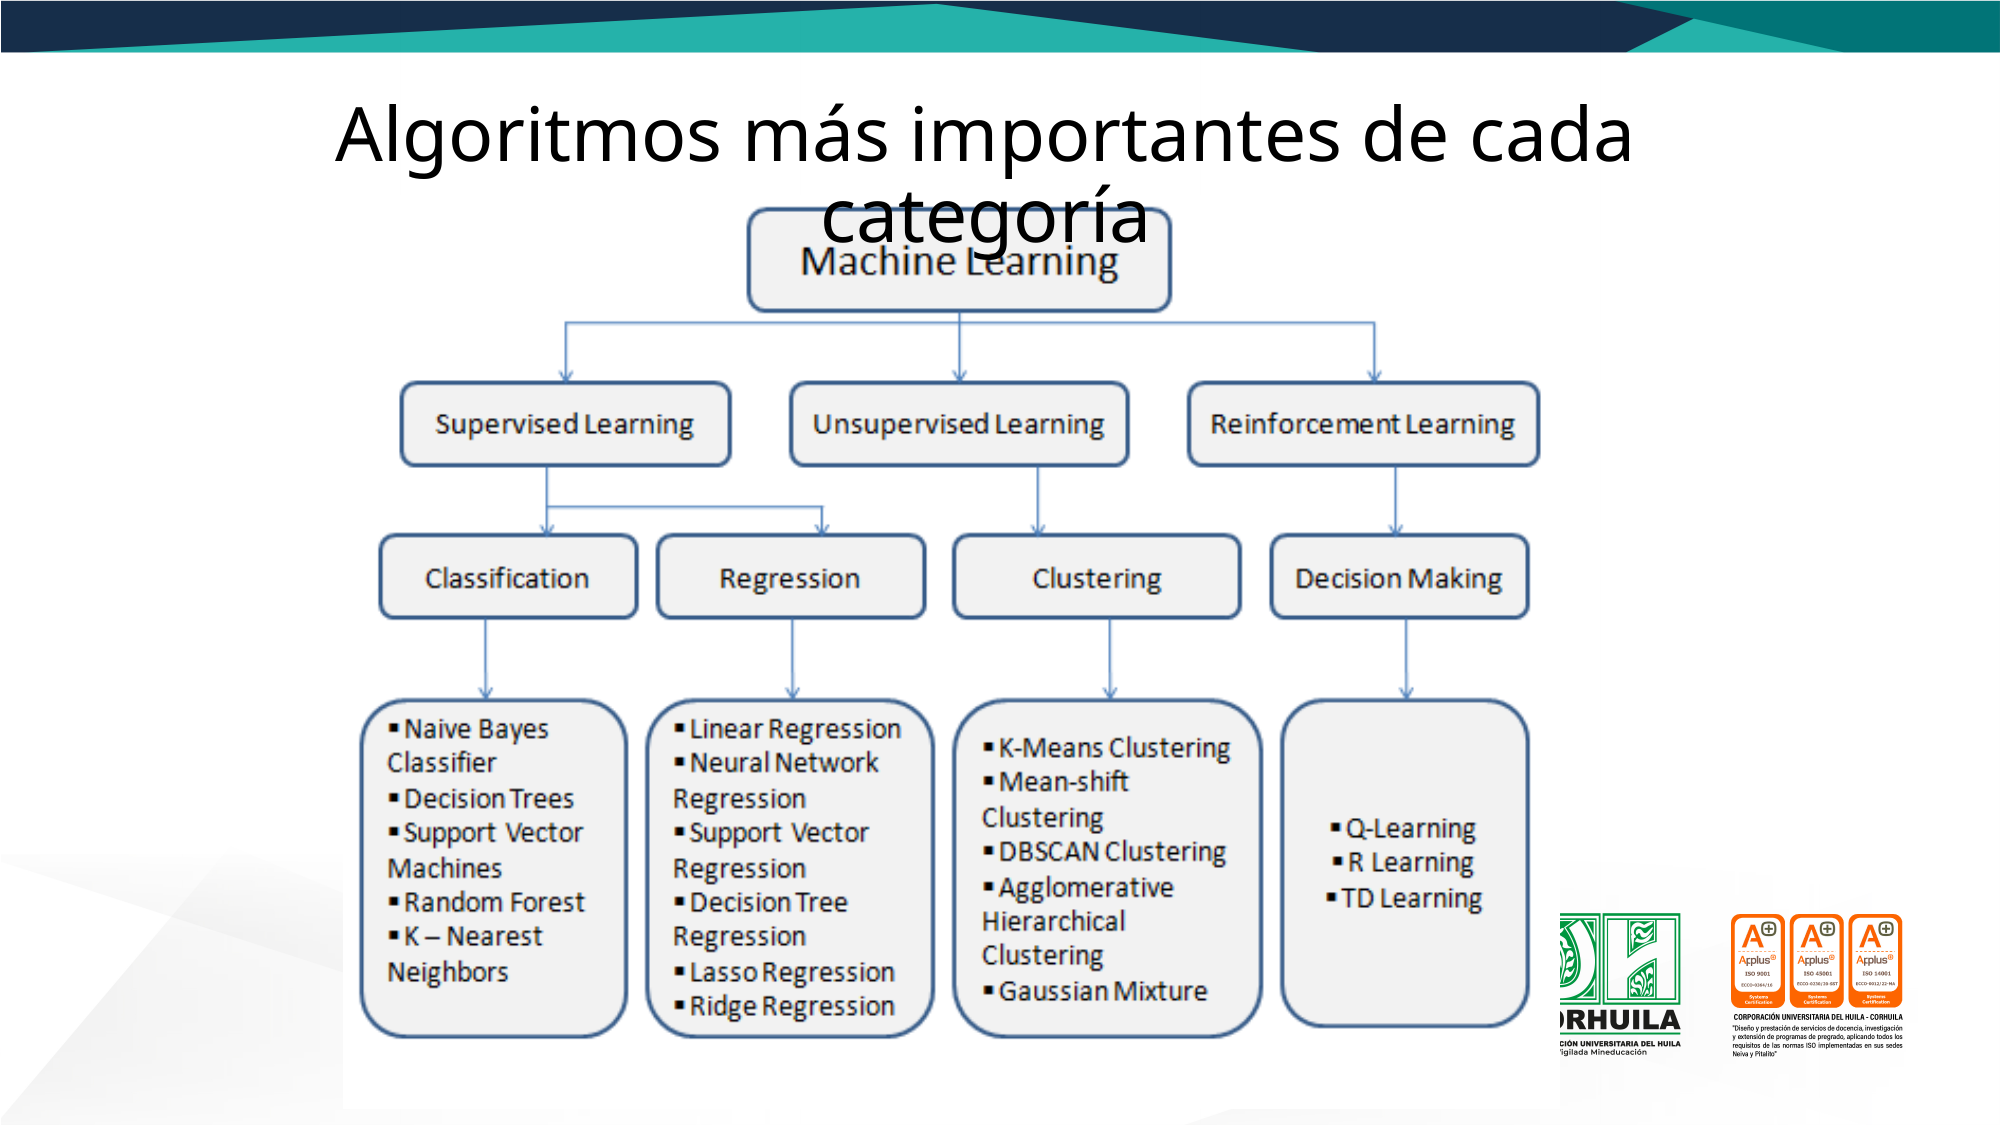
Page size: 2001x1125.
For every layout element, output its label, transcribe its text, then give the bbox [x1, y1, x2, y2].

picture [0, 0, 2000, 1125]
text_box Algoritmos más importantes de cada categoría [253, 88, 1719, 266]
